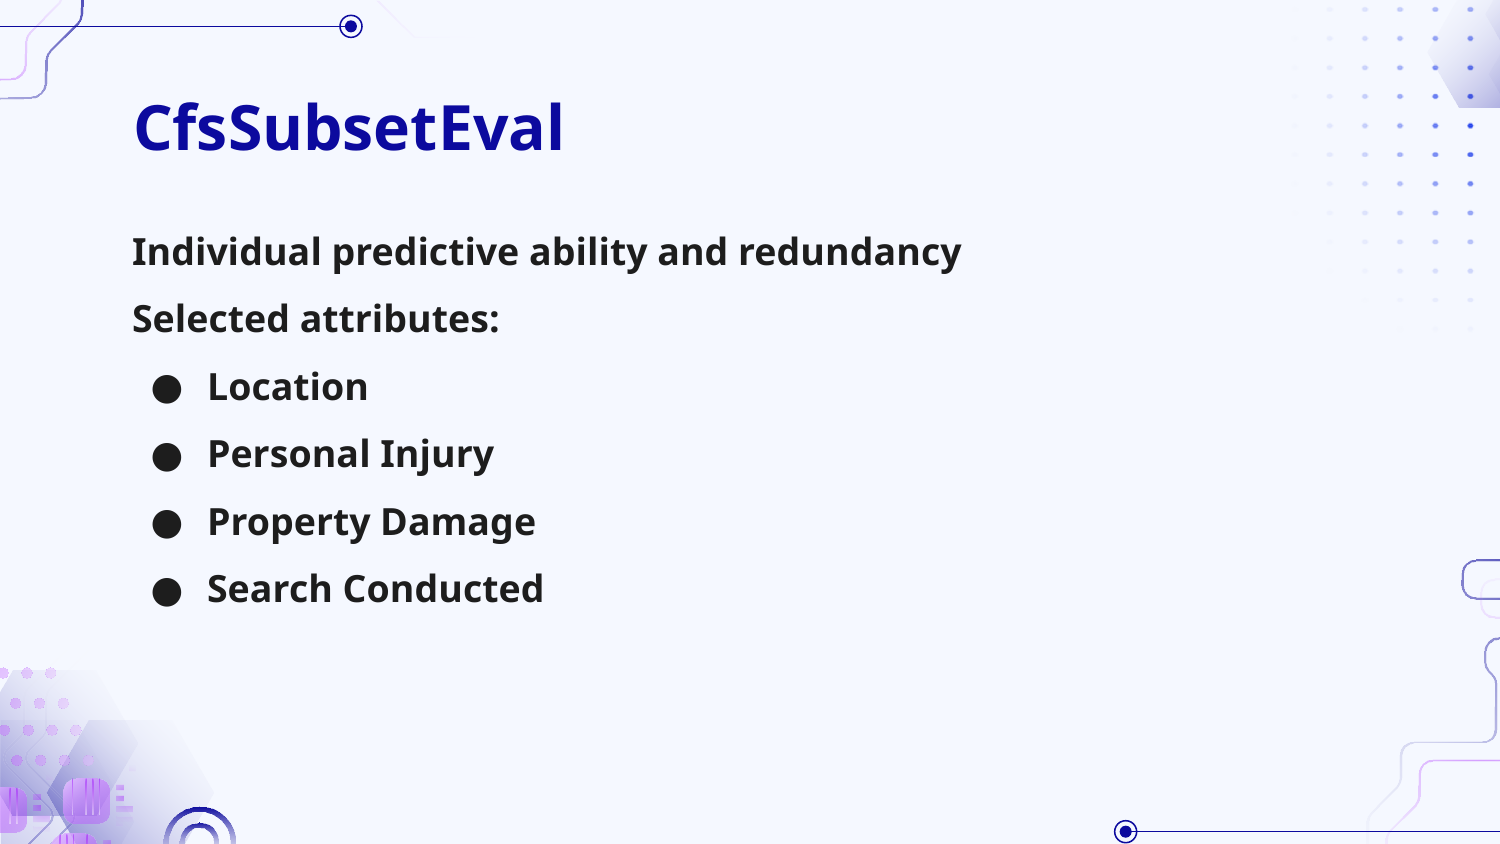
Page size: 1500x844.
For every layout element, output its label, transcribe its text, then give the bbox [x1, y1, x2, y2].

subtitle Individual predictive ability and redundancy Selected attributes: Location Personal Injury Property Damage Search Conducted [116, 190, 1382, 758]
title CfsSubsetEval [118, 72, 1382, 167]
picture [1243, 0, 1500, 352]
